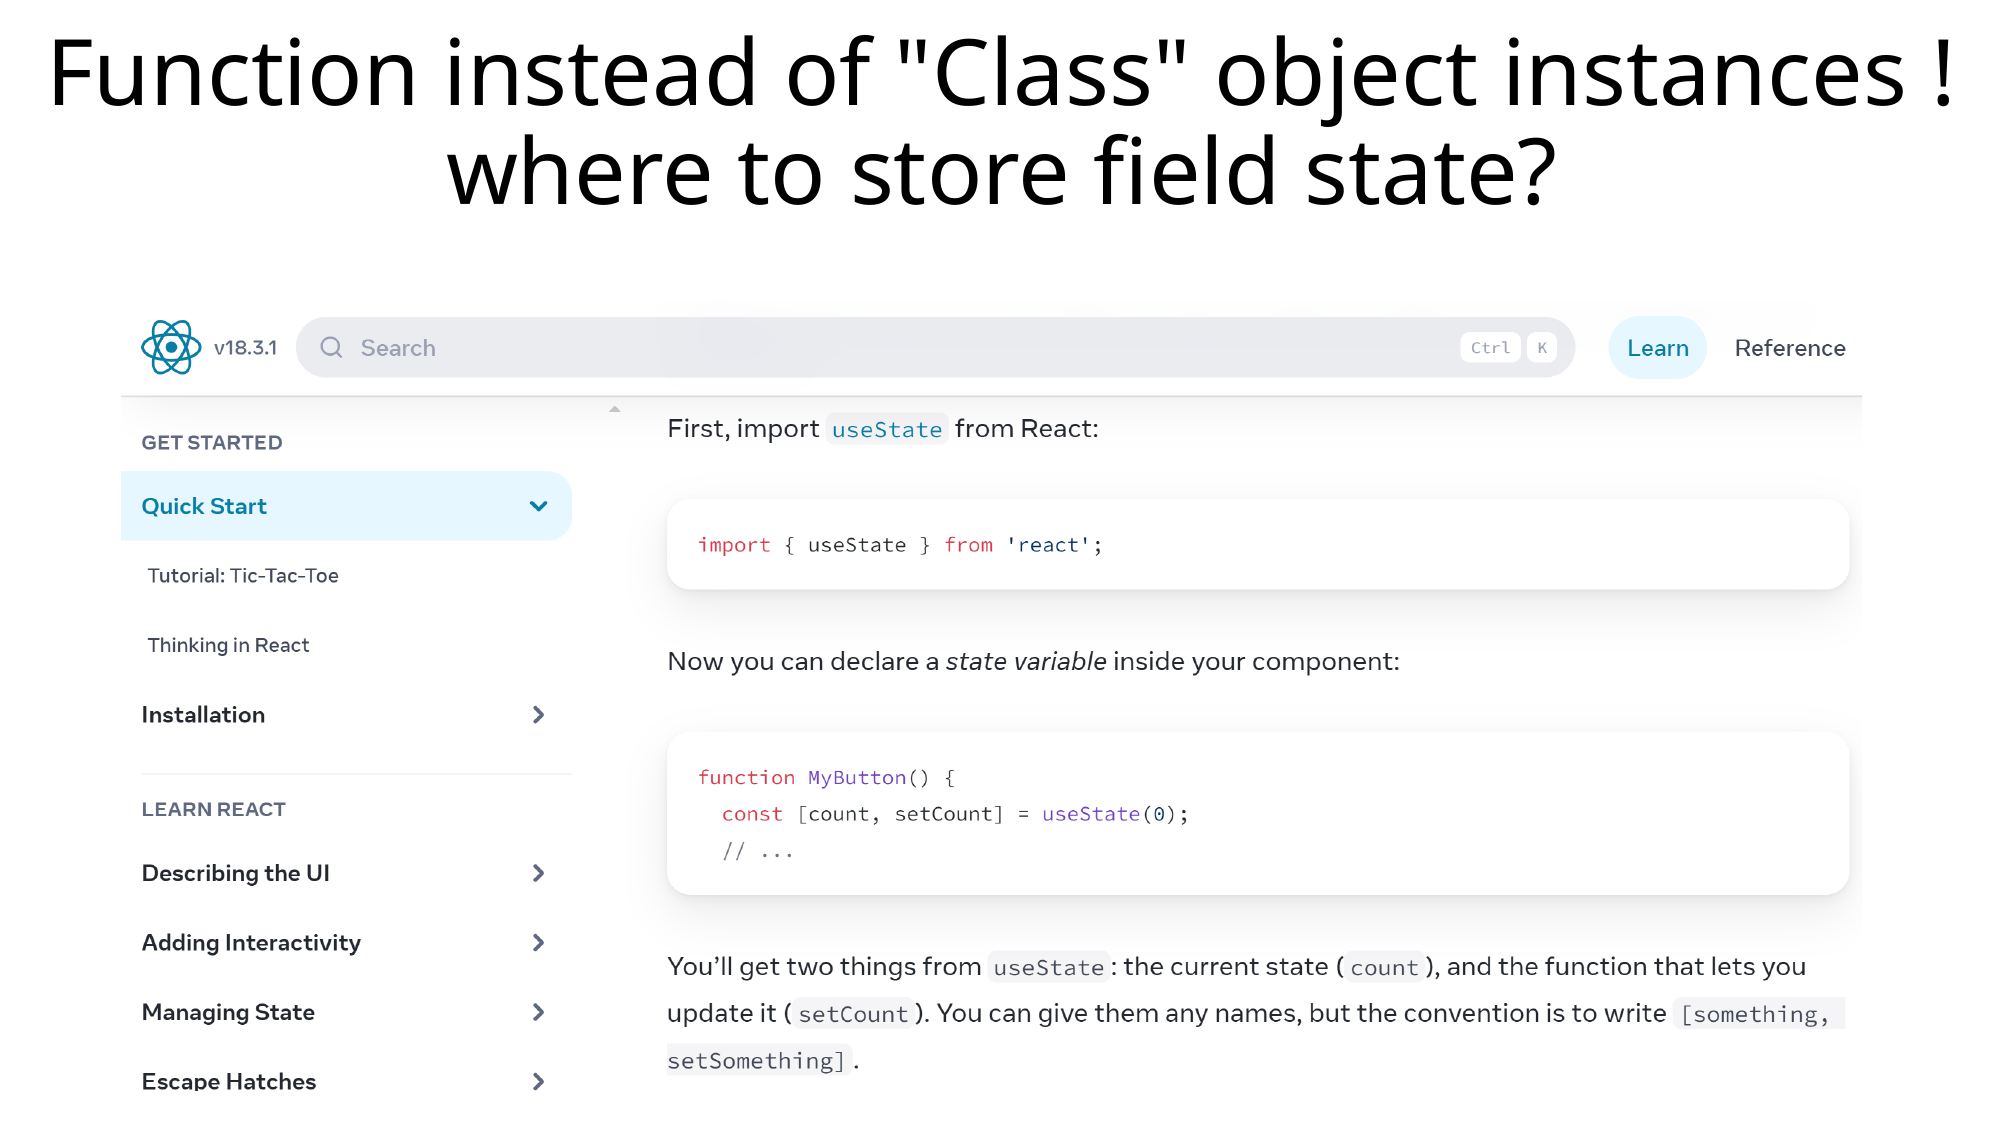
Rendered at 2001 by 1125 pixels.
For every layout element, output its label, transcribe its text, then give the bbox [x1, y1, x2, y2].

picture [121, 301, 1862, 1091]
title Function instead of "Class" object instances ! where to store field state? [17, 8, 1988, 244]
